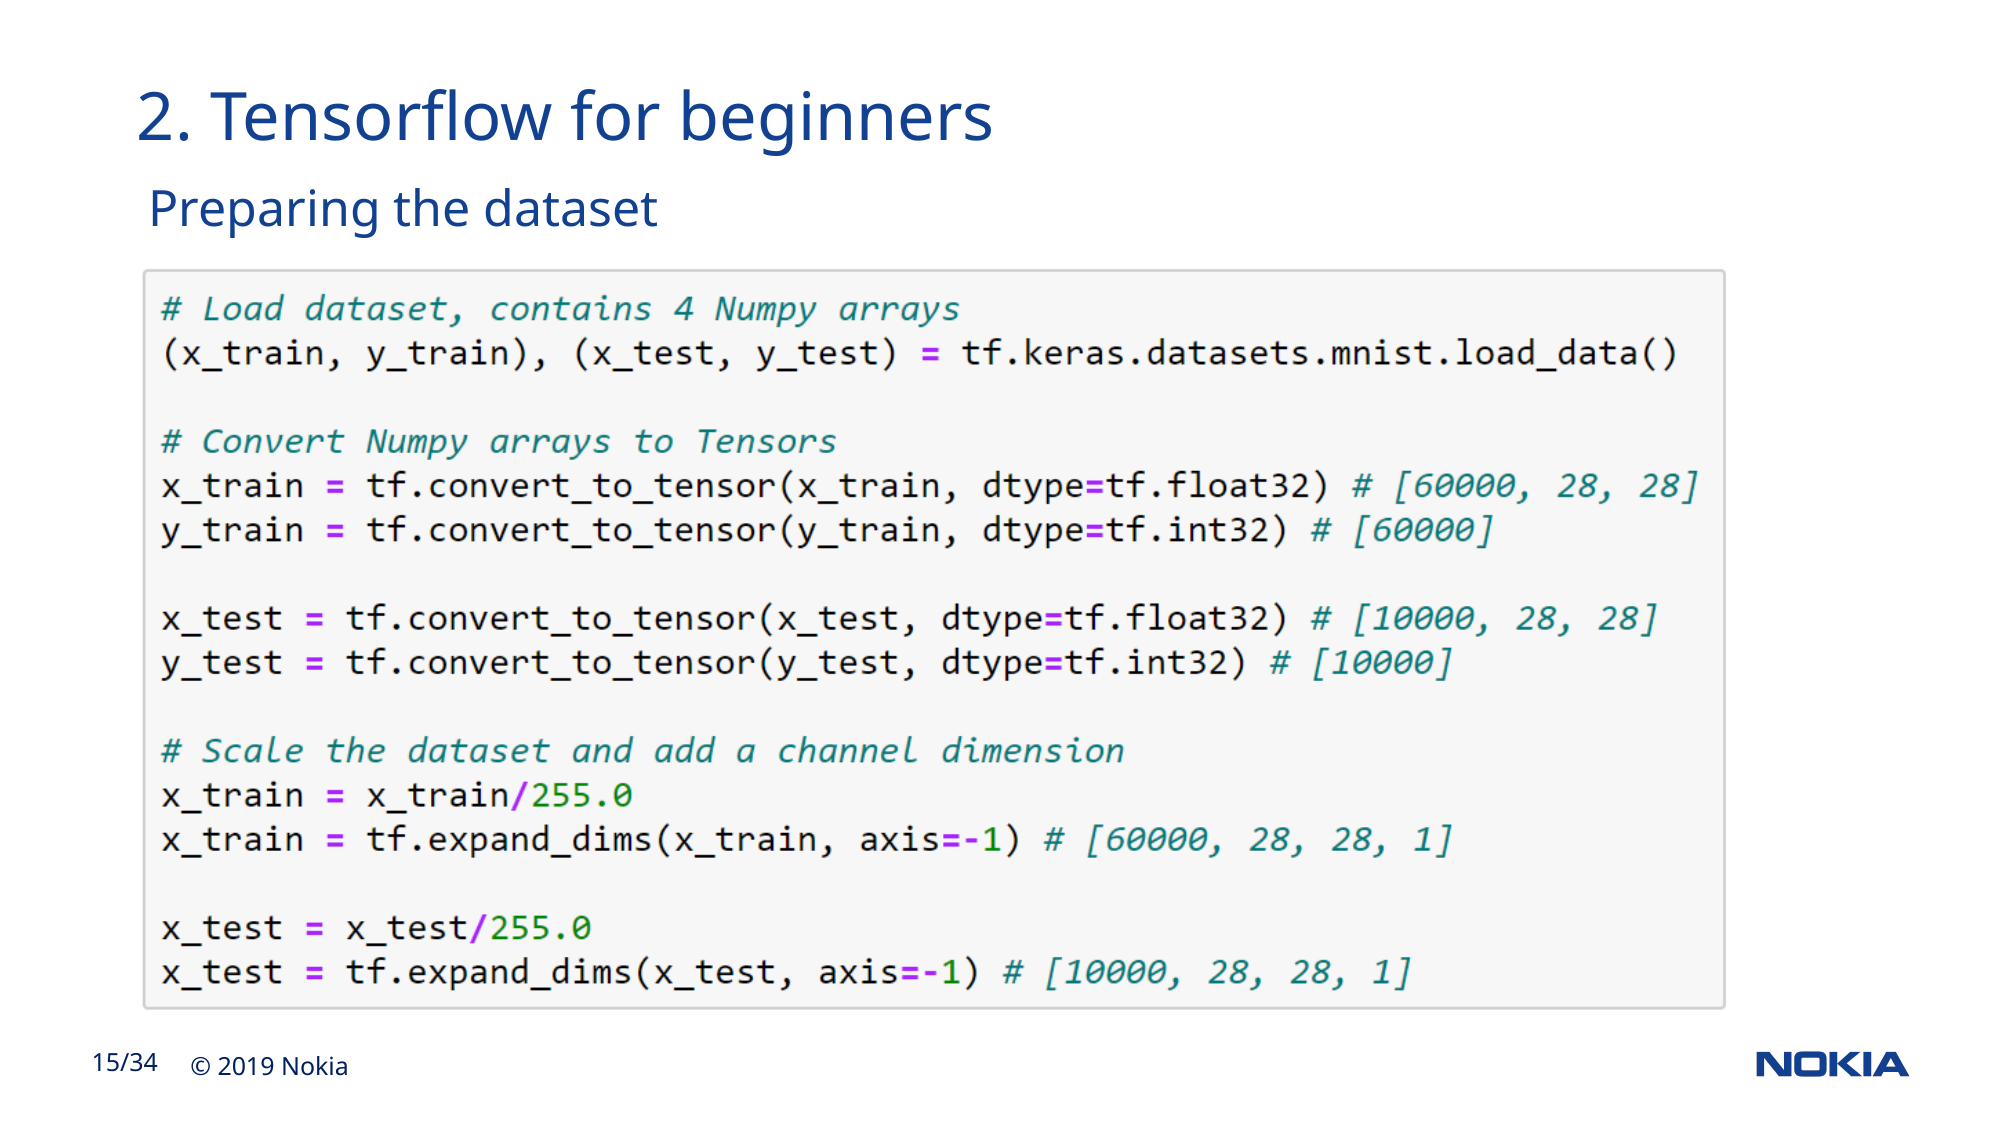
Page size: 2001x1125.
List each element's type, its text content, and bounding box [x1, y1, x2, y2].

picture [136, 261, 1733, 1014]
list 2. Tensorflow for beginners [136, 83, 1243, 133]
picture [1722, 1017, 1944, 1111]
text_box Preparing the dataset [136, 164, 1677, 261]
